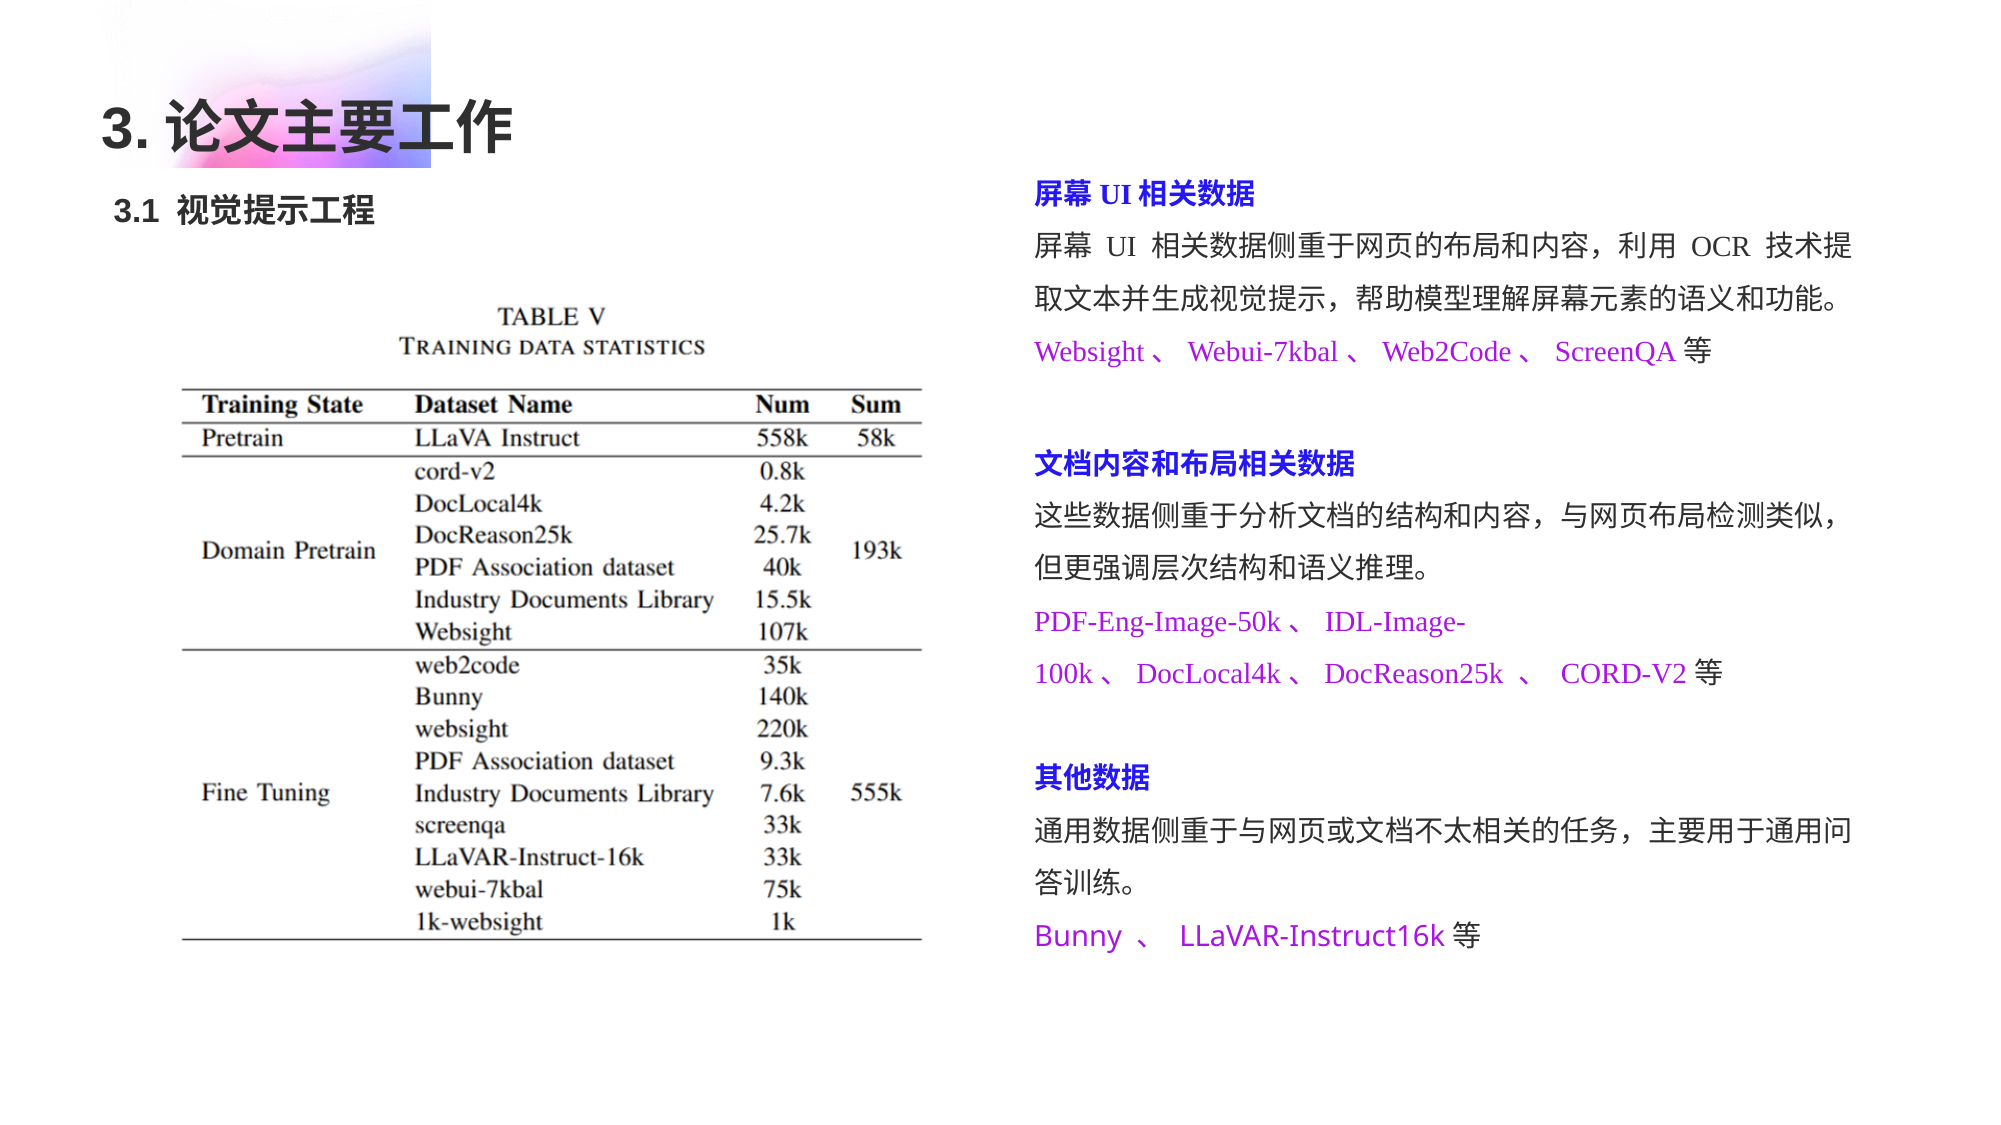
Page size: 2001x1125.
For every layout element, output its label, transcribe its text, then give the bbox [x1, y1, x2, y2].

text_box 3.1 视觉提示工程 [86, 150, 404, 237]
picture [0, 0, 431, 168]
picture [108, 270, 1029, 988]
text_box 屏幕UI相关数据 屏幕 UI 相关数据侧重于网页的布局和内容，利用 OCR 技术提取文本并生成视觉提示，帮助模型理解屏幕元素的语义和功能。 Websight、Webui-7kbal、Web2Code、ScreenQA等 文档内容和布局相关数据 这些数据侧重于分析文档的结构和内容，与网页布局检测类似，但更强调层次结构和语义推理。 PDF-Eng-Image-50k、IDL-Image-100k、DocLocal4k、DocReason25k 、 CORD-V2等 其他数据 通用数据侧重于与网页或文档不太相关的任务，主要用于通用问答训练。 Bunny 、 LLaVAR-Instruct16k等 [1019, 150, 1874, 960]
title 3.论文主要工作 [86, 56, 667, 168]
